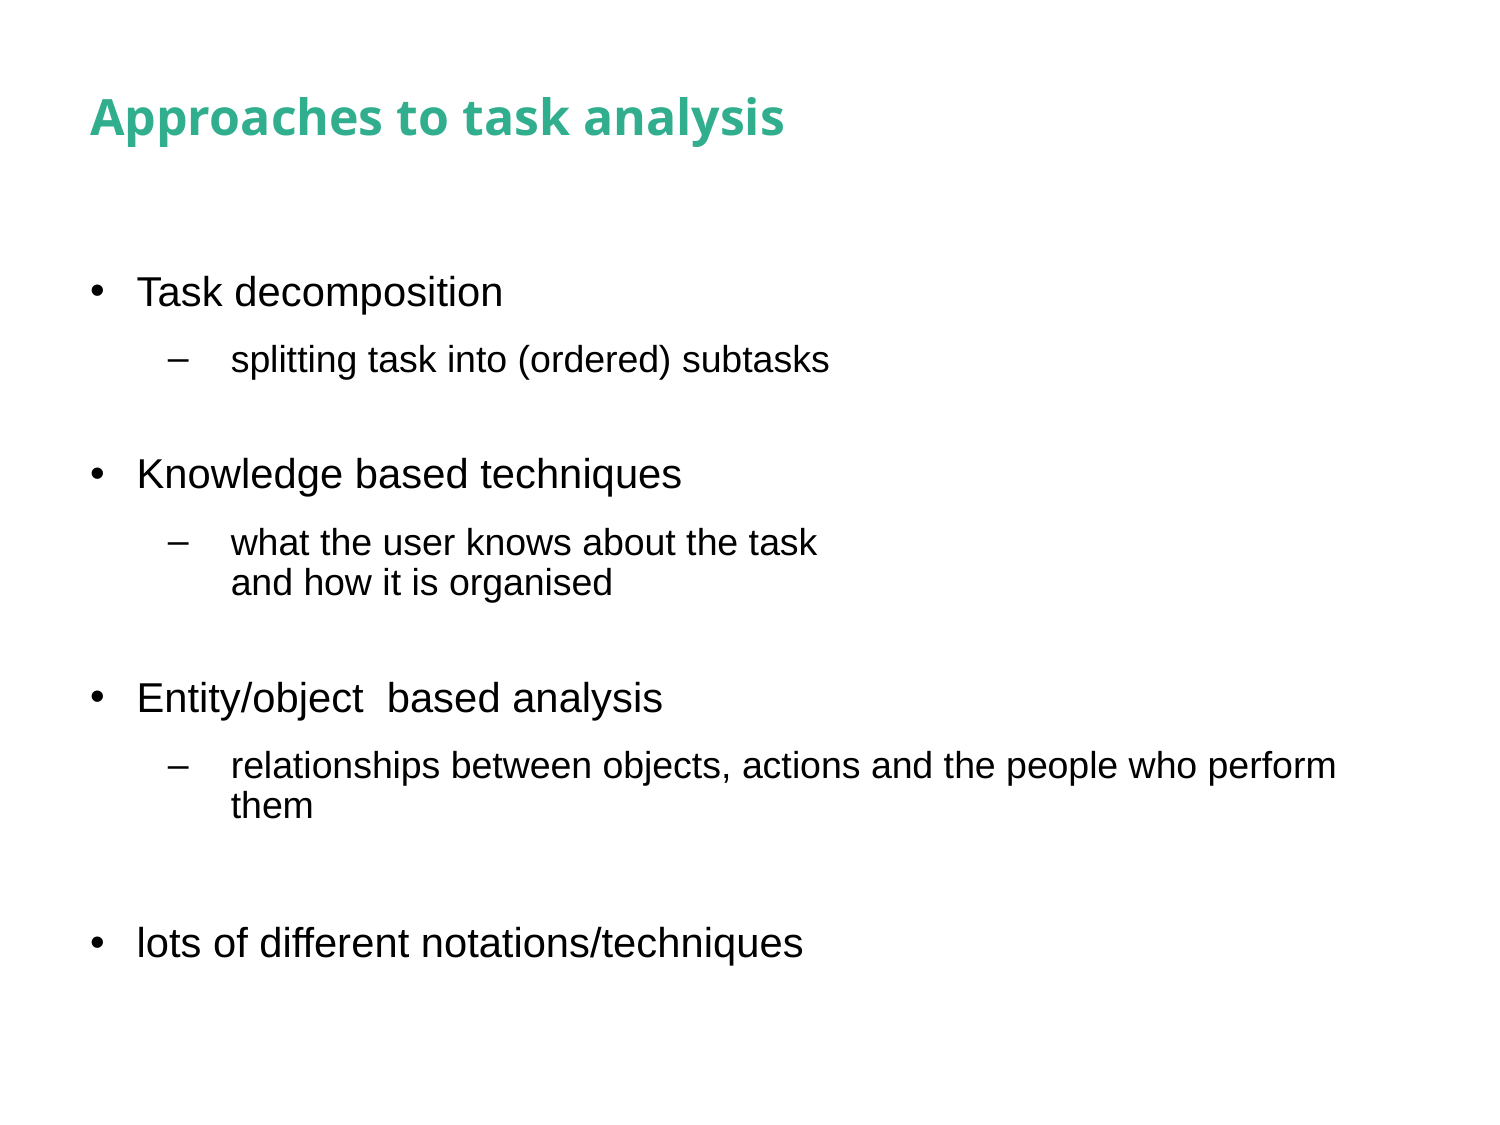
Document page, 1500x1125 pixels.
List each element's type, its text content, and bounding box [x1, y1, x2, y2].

list Task decomposition splitting task into (ordered) subtasks Knowledge based techniques what the user knows about the task and how it is organised Entity/object based analysis relationships between objects, actions and the people who perform them lots of different notations/techniques [75, 262, 1425, 1005]
title Approaches to task analysis [75, 45, 1425, 187]
